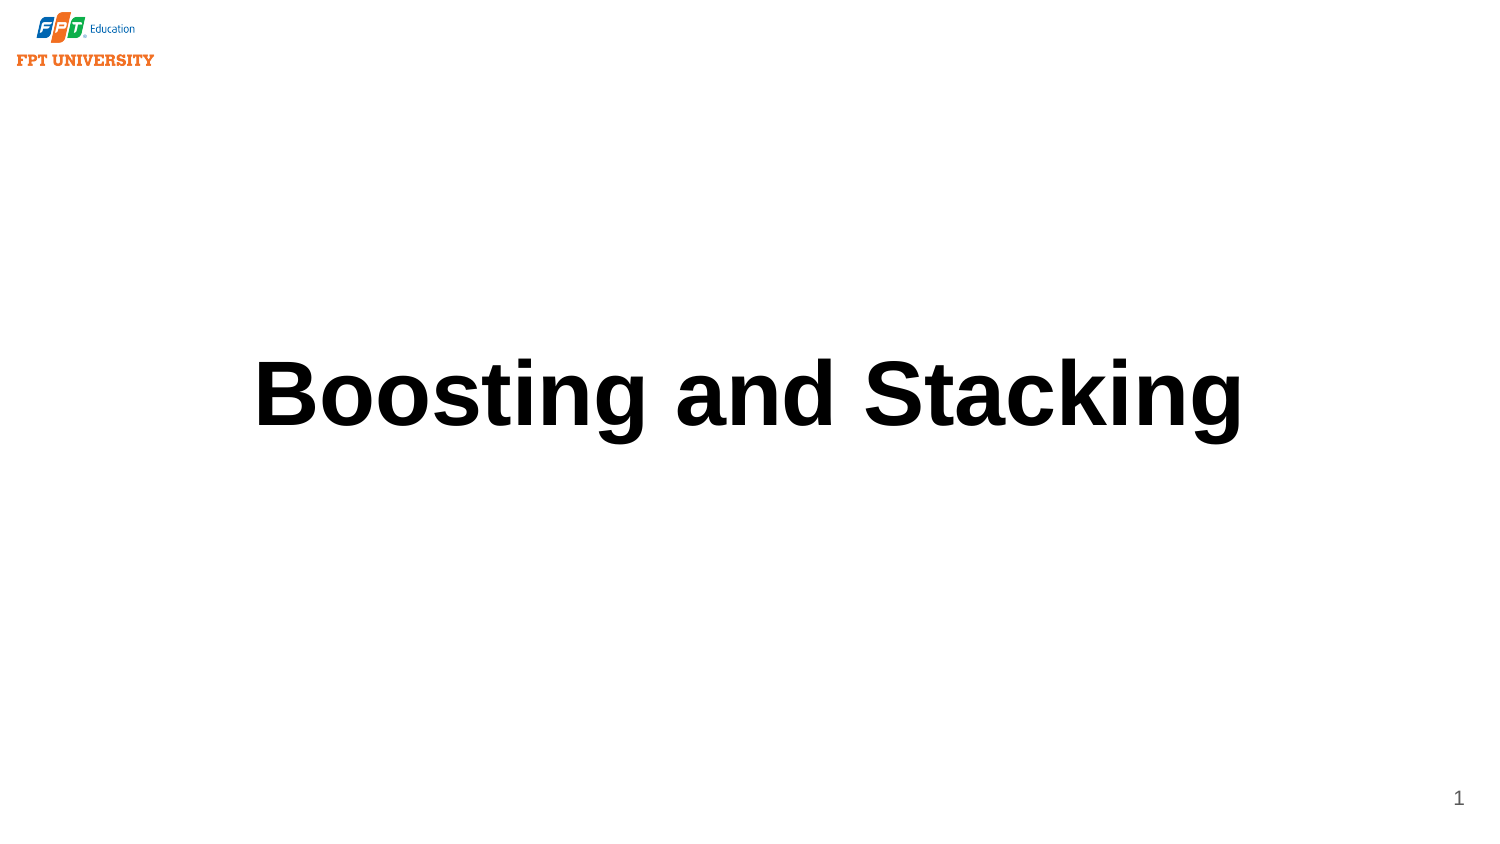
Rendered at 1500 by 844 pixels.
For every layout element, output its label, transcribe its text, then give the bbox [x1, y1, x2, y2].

slide_number 1 [1389, 764, 1480, 830]
picture [11, 1, 160, 77]
title Boosting and Stacking [51, 315, 1449, 459]
